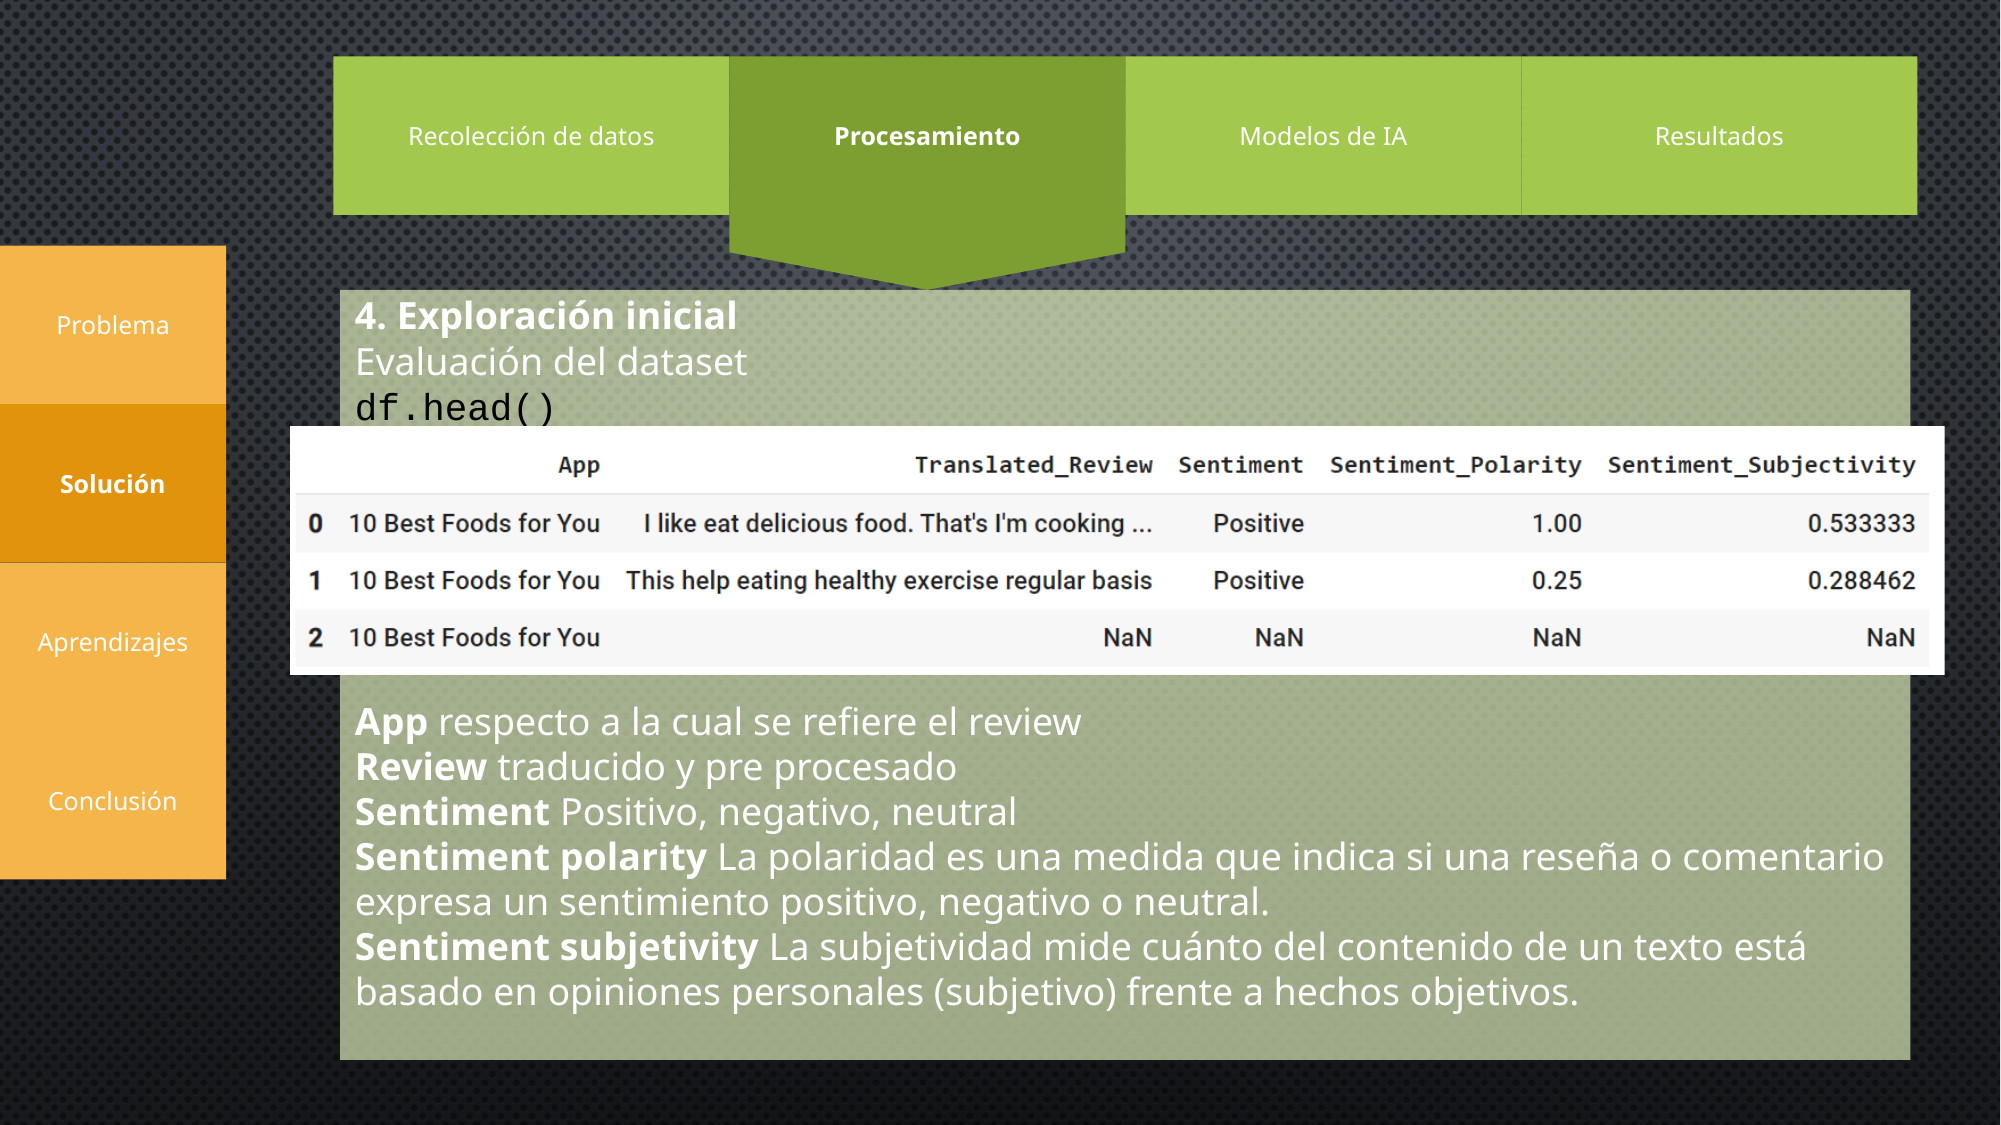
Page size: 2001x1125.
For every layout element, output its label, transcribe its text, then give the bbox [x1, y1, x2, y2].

text_box Conclusión [0, 719, 228, 881]
text_box Modelos de IA [1124, 55, 1520, 216]
text_box [727, 213, 1127, 288]
text_box Procesamiento [728, 55, 1124, 213]
text_box 4. Exploración inicial Evaluación del dataset df.head() App respecto a la cual se refiere el review Review traducido y pre procesado Sentiment Positivo, negativo, neutral Sentiment polarity La polaridad es una medida que indica si una reseña o comentario expresa un sentimiento positivo, negativo o neutral. Sentiment subjetivity La subjetividad mide cuánto del contenido de un texto está basado en opiniones personales (subjetivo) frente a hechos objetivos. [339, 288, 1912, 426]
text_box Problema [0, 244, 228, 402]
text_box Solución [0, 402, 228, 561]
picture [289, 426, 1945, 676]
text_box Resultados [1520, 55, 1919, 216]
text_box Recolección de datos [332, 55, 728, 216]
text_box 4. Exploración inicial Evaluación del dataset df.head() App respecto a la cual se refiere el review Review traducido y pre procesado Sentiment Positivo, negativo, neutral Sentiment polarity La polaridad es una medida que indica si una reseña o comentario expresa un sentimiento positivo, negativo o neutral. Sentiment subjetivity La subjetividad mide cuánto del contenido de un texto está basado en opiniones personales (subjetivo) frente a hechos objetivos. [339, 676, 1912, 1062]
text_box Aprendizajes [0, 561, 228, 719]
